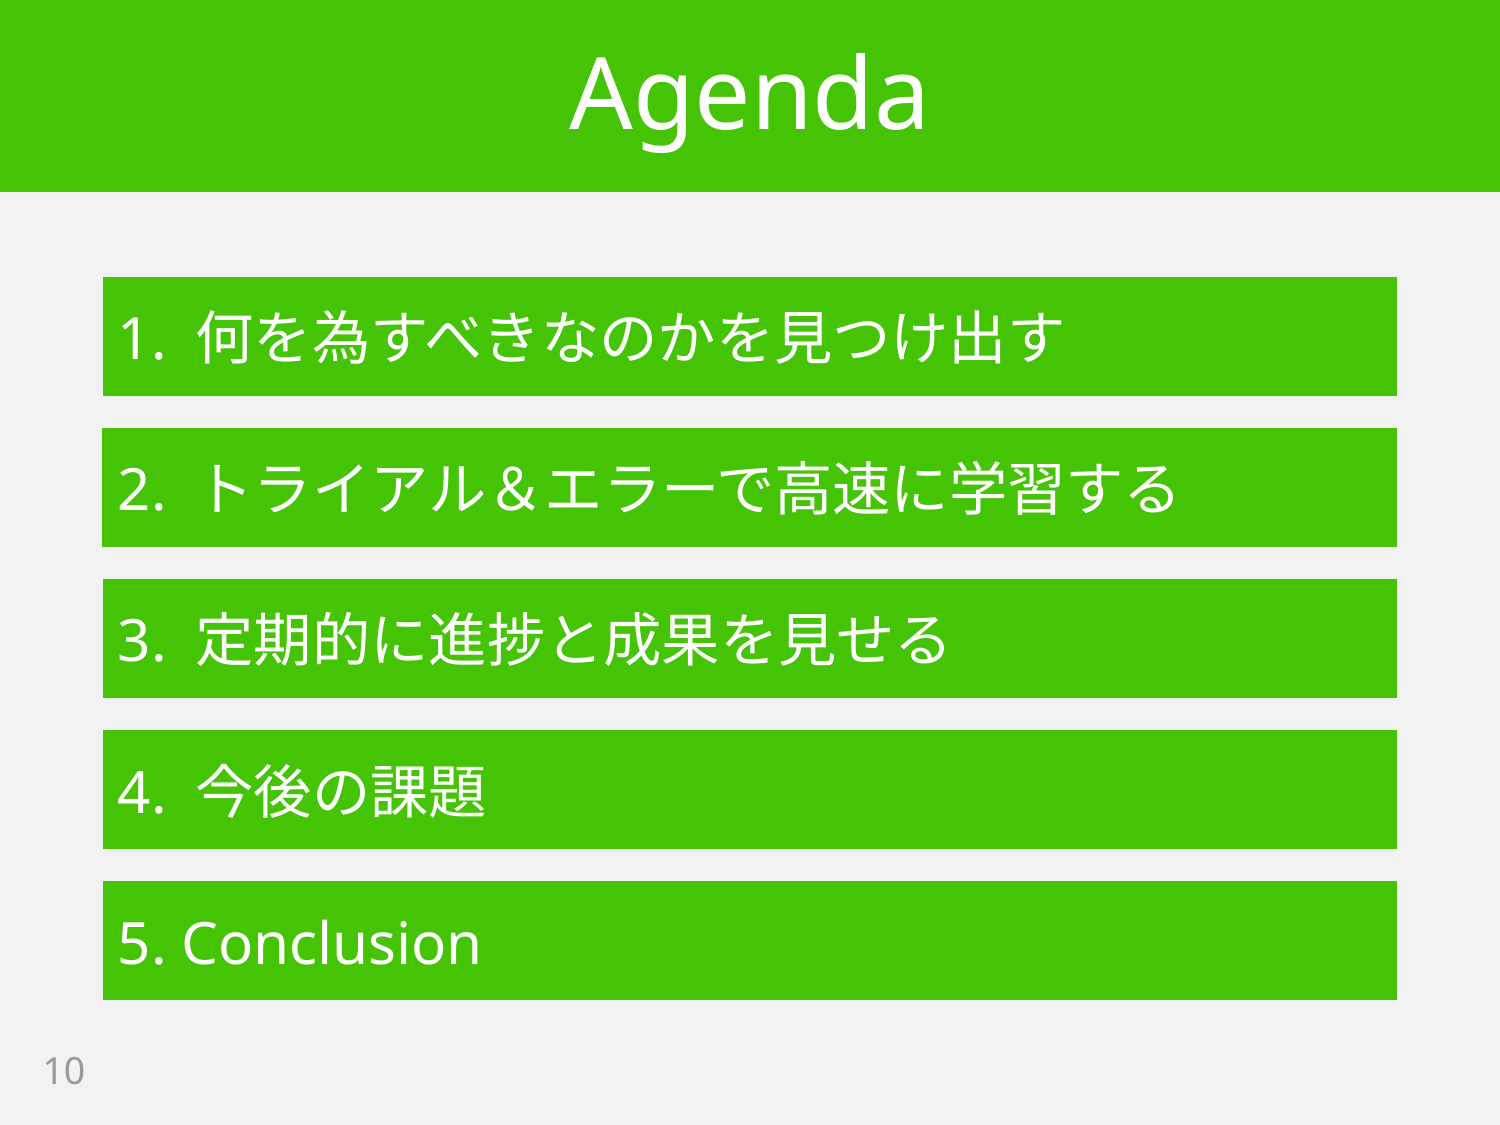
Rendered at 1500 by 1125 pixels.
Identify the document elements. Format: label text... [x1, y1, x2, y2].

text_box 2. トライアル＆エラーで高速に学習する [102, 428, 1397, 547]
text_box 1. 何を為すべきなのかを見つけ出す [103, 277, 1397, 396]
slide_number 10 [27, 1042, 146, 1102]
title Agenda [0, 53, 1500, 140]
text_box 5. Conclusion [103, 881, 1397, 1000]
text_box 4. 今後の課題 [103, 730, 1397, 849]
text_box 3. 定期的に進捗と成果を見せる [103, 579, 1397, 698]
